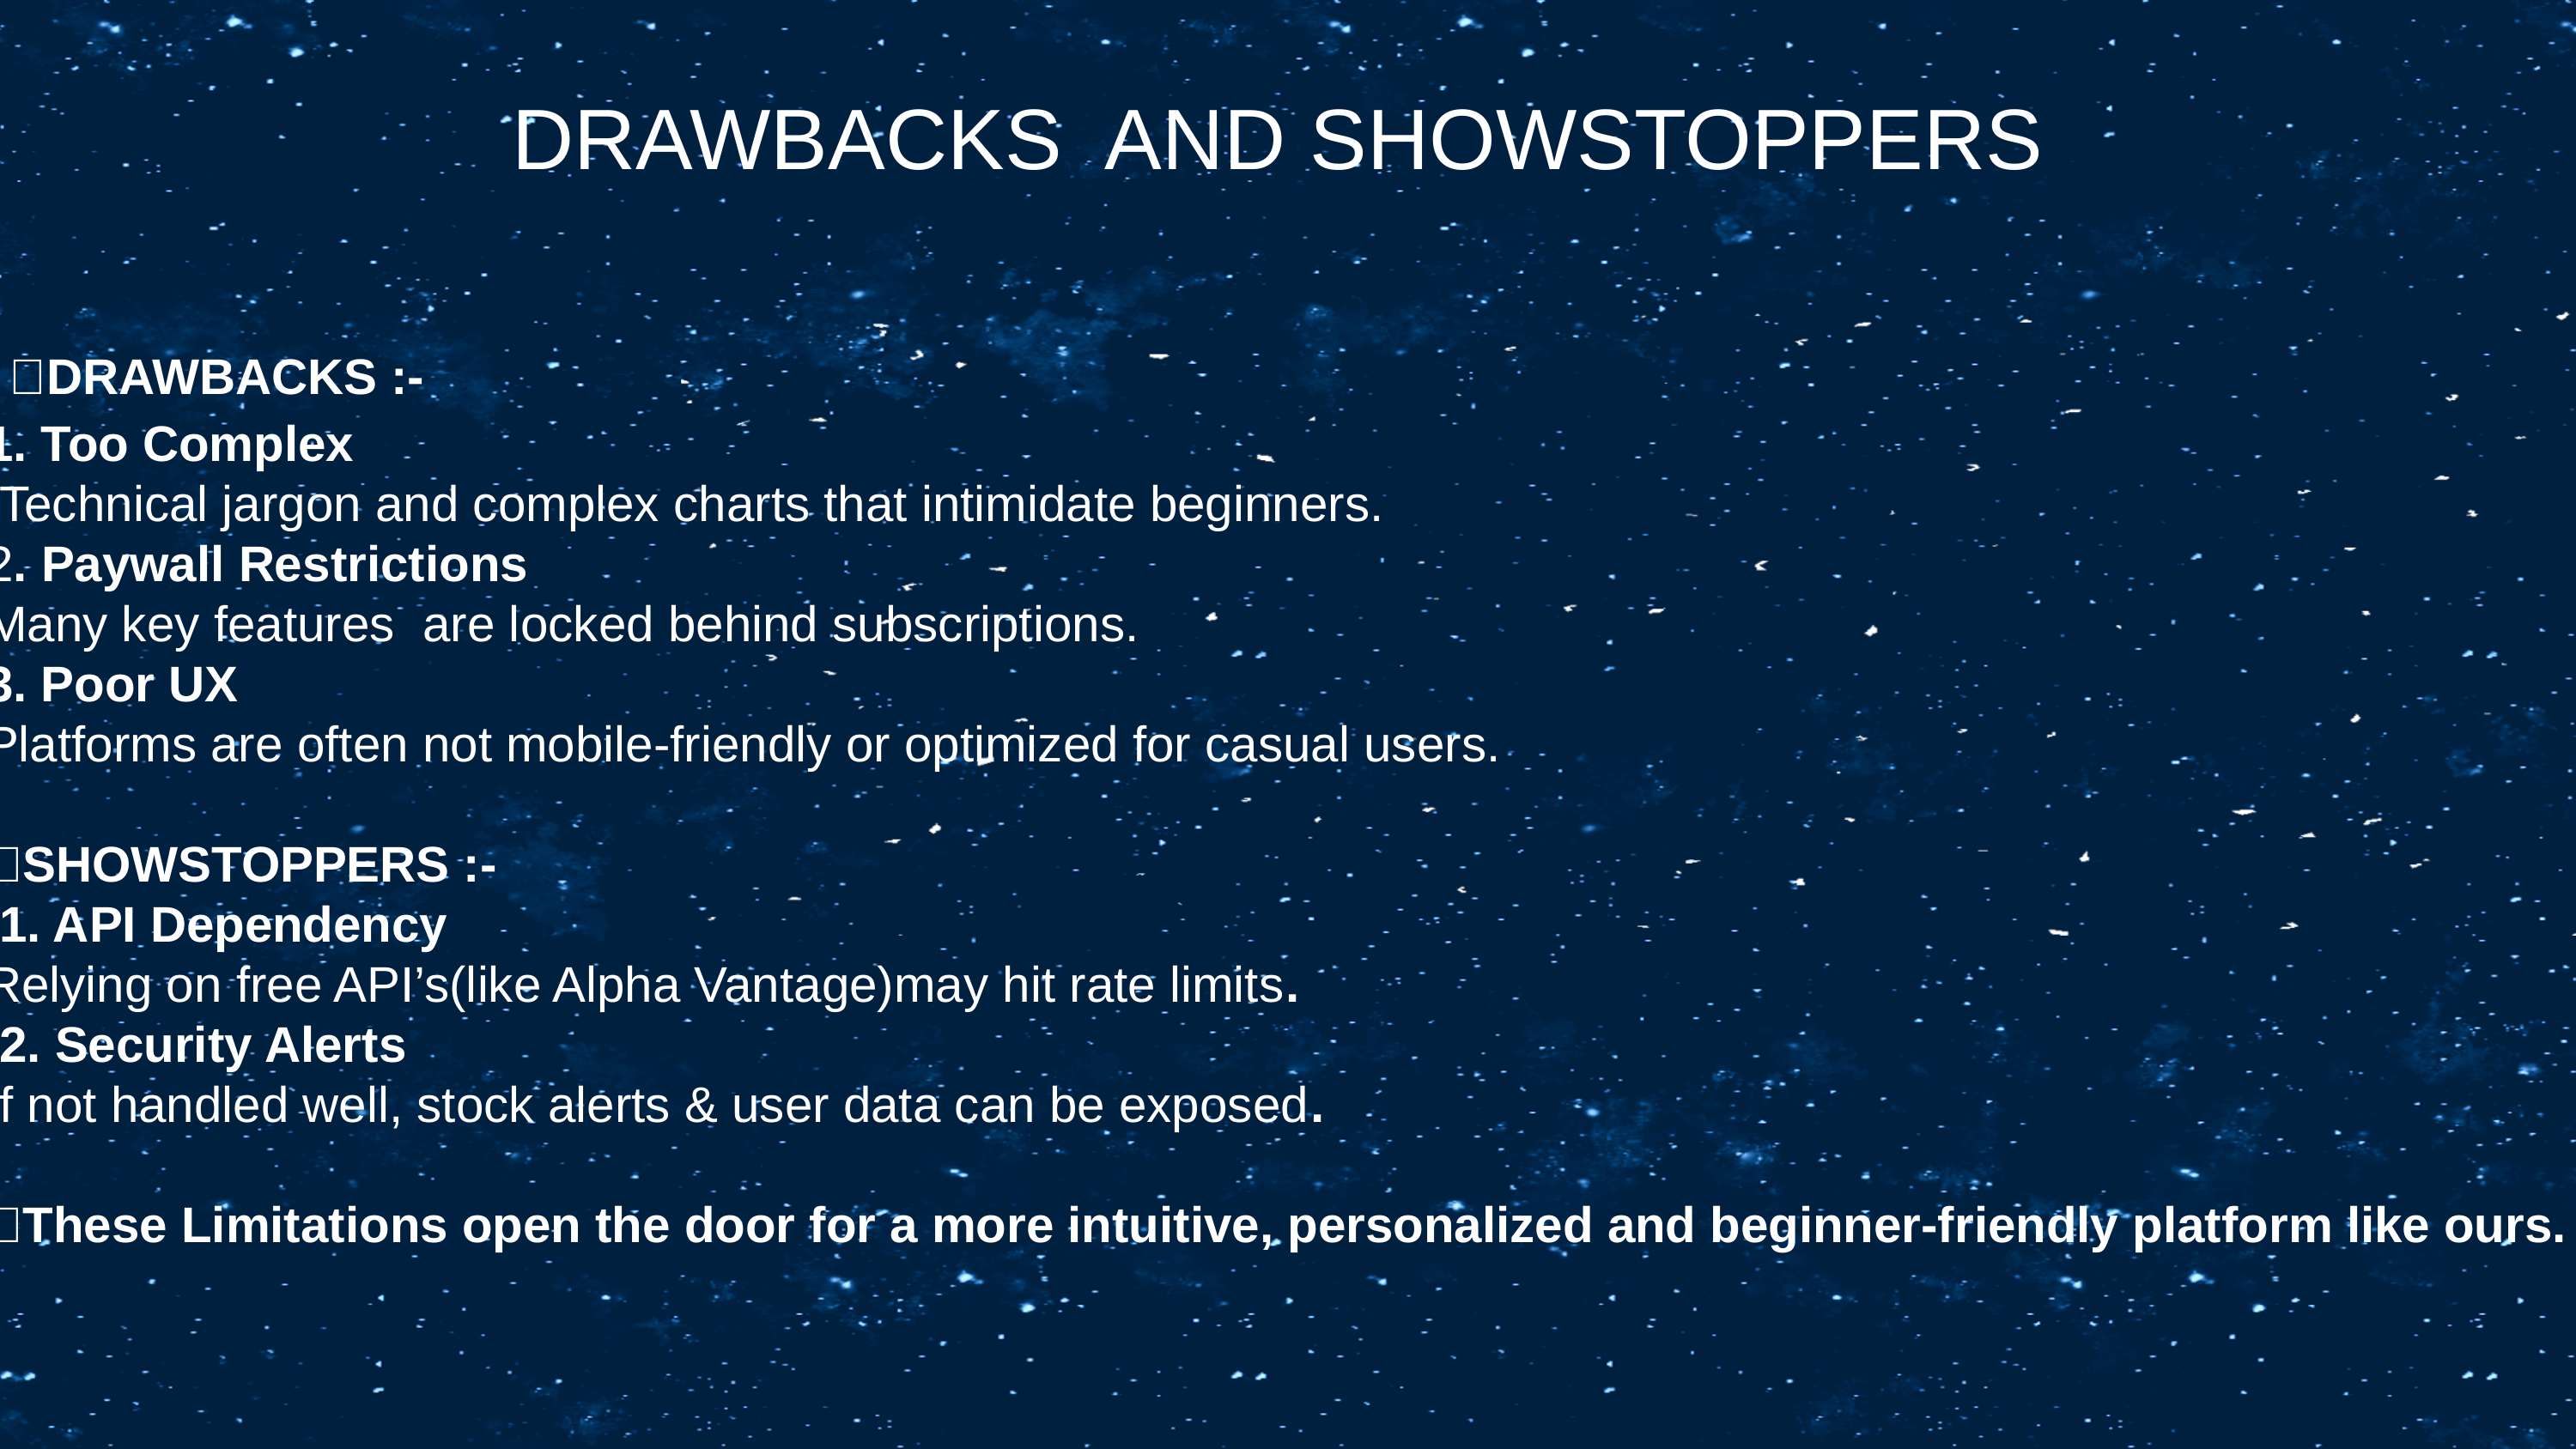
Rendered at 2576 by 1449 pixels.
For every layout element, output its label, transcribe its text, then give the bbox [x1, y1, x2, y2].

text_box [2571, 945, 2576, 1449]
text_box [0, 0, 2576, 305]
picture [680, 307, 2576, 936]
text_box DRAWBACKS AND SHOWSTOPPERS 🚫DRAWBACKS :- 1. Too Complex Technical jargon and complex charts that intimidate beginners. 2. Paywall Restrictions Many key features are locked behind subscriptions. 3. Poor UX Platforms are often not mobile-friendly or optimized for casual users. ❌SHOWSTOPPERS :- 1. API Dependency Relying on free API’s(like Alpha Vantage)may hit rate limits. 2. Security Alerts If not handled well, stock alerts & user data can be exposed. 📌These Limitations open the door for a more intuitive, personalized and beginner-friendly platform like ours. [0, 75, 2571, 1449]
